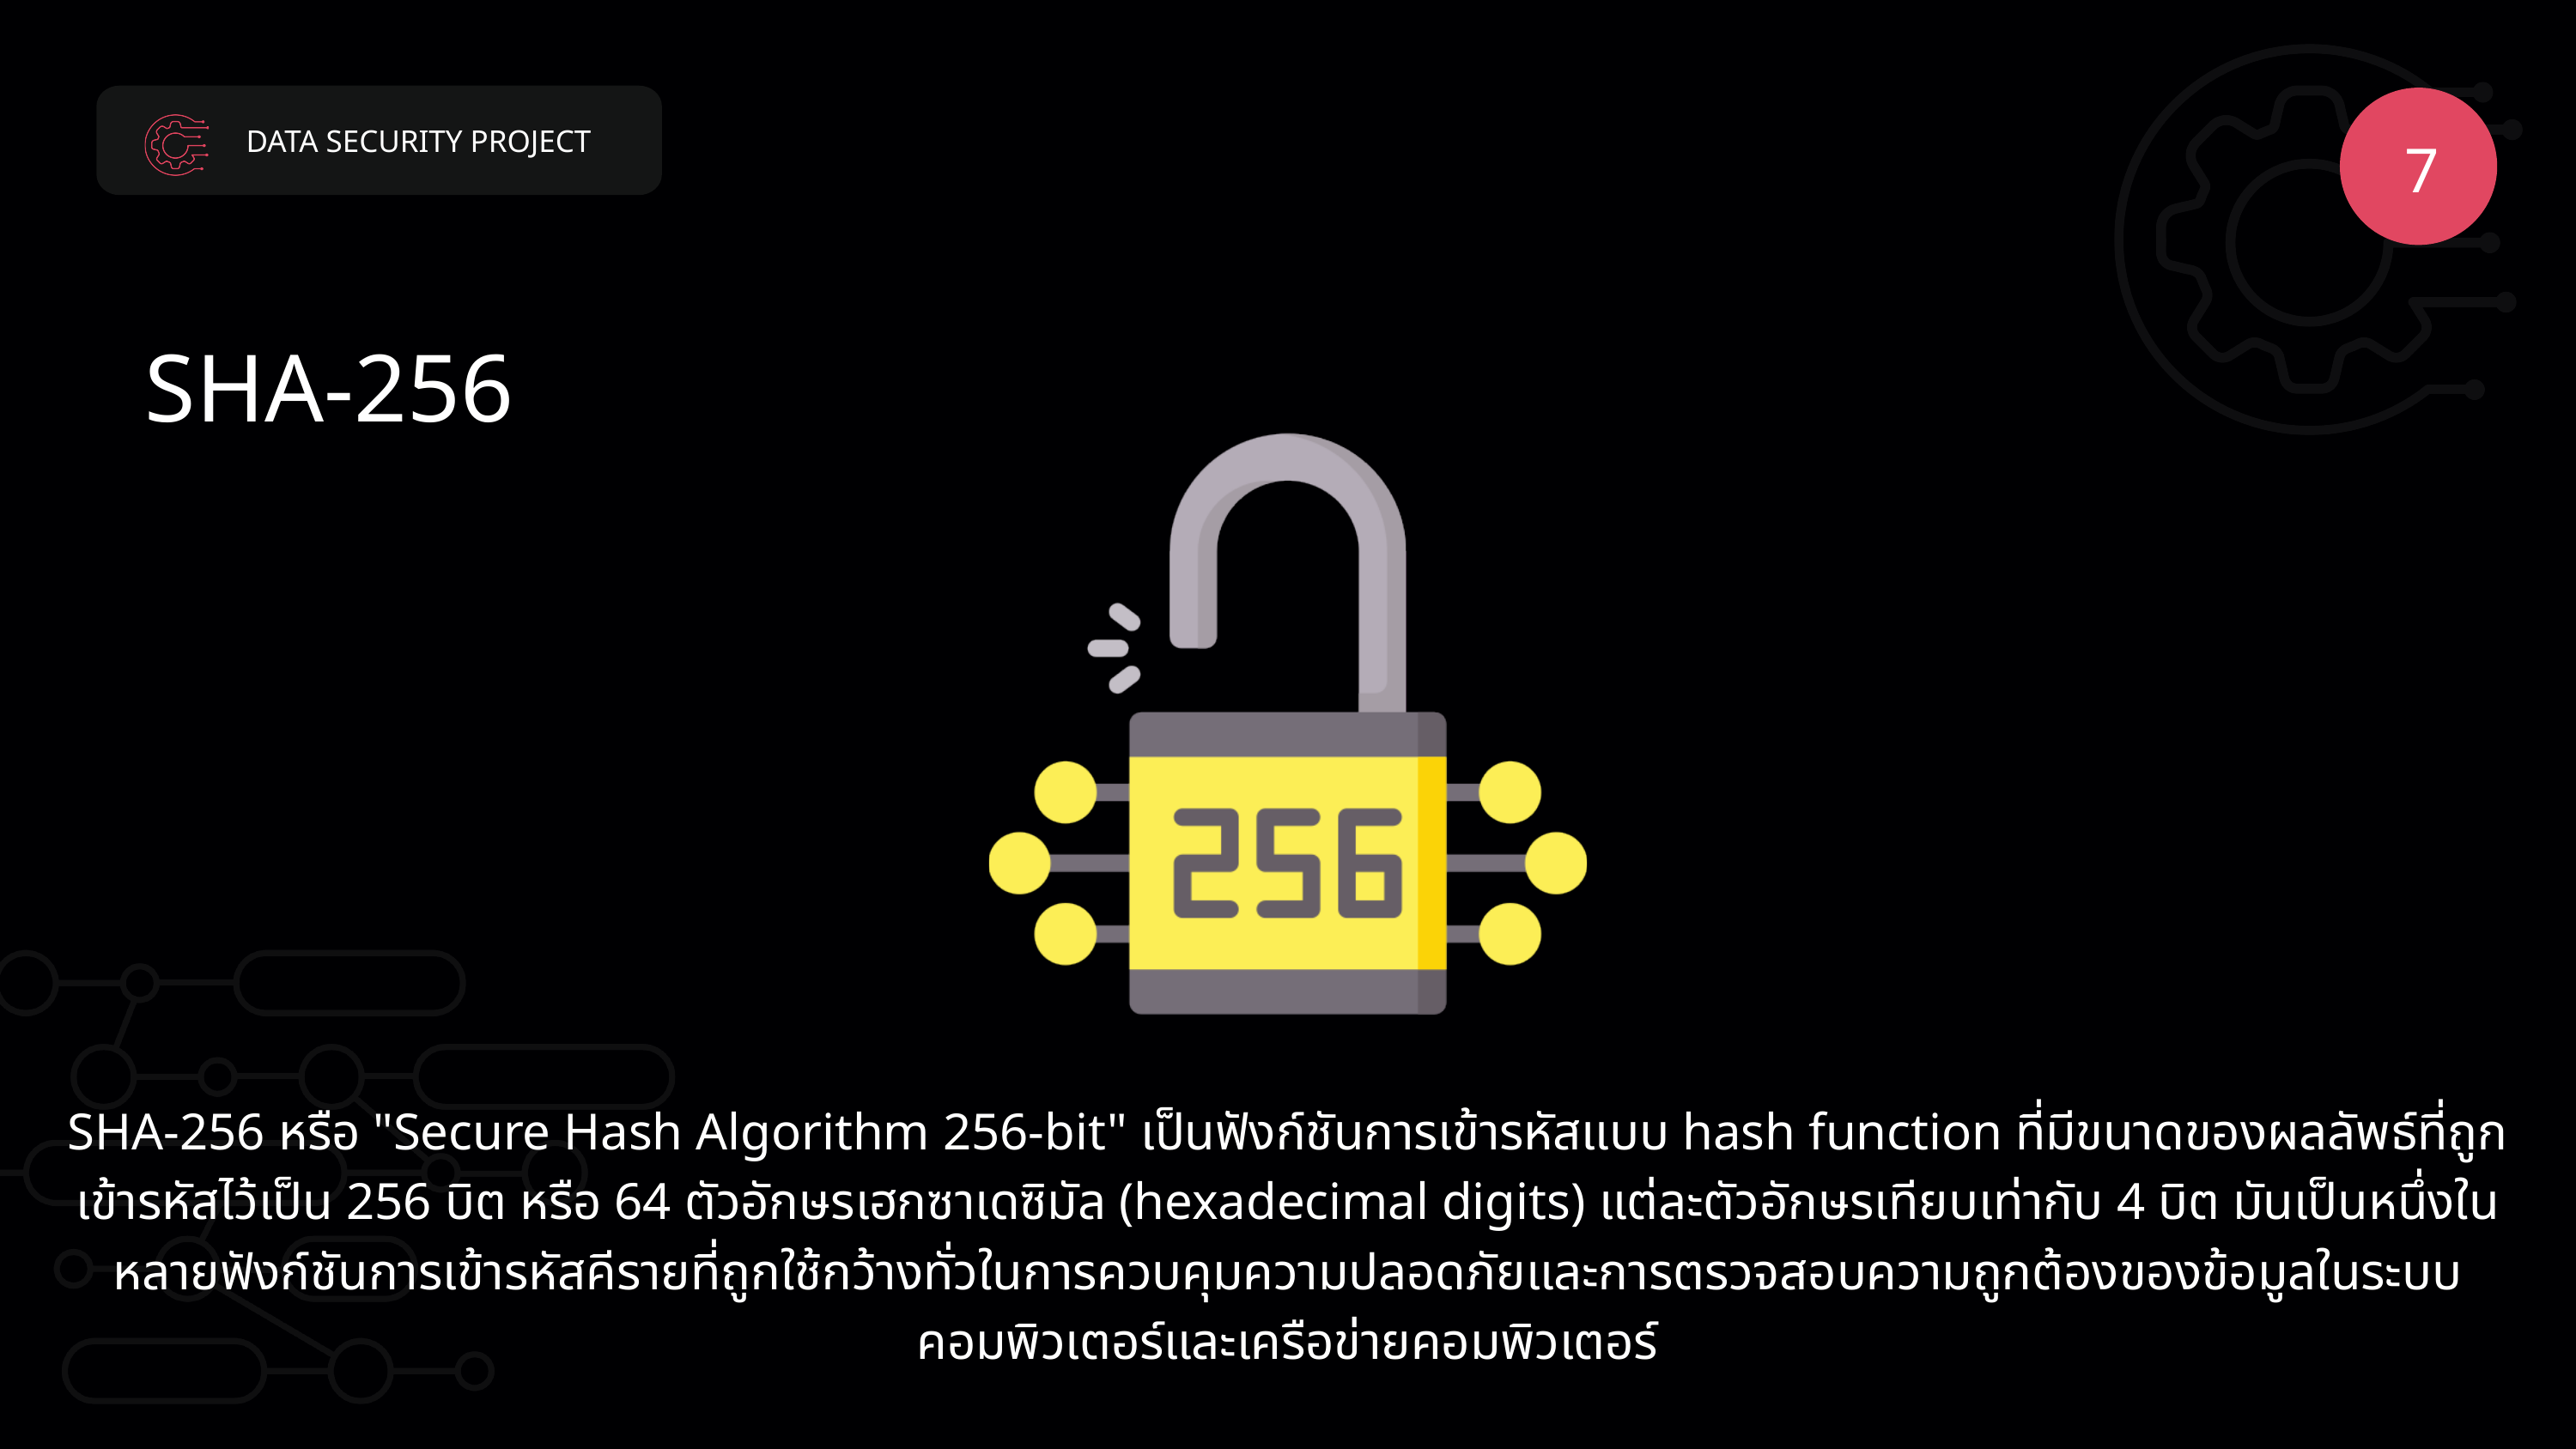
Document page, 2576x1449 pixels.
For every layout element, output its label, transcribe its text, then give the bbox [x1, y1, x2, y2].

text_box SHA-256 [144, 310, 544, 440]
text_box [988, 425, 1588, 1023]
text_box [96, 85, 663, 196]
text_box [2339, 87, 2498, 246]
text_box [0, 949, 678, 1404]
text_box [2114, 44, 2523, 435]
text_box SHA-256 หรือ "Secure Hash Algorithm 256-bit" เป็นฟังก์ชันการเข้ารหัสแบบ hash function ที่มีขนาดของผลลัพธ์ที่ถูกเข้ารหัสไว้เป็น 256 บิต หรือ 64 ตัวอักษรเฮกซาเดซิมัล (hexadecimal digits) แต่ละตัวอักษรเทียบเท่ากับ 4 บิต มันเป็นหนึ่งในหลายฟังก์ชันการเข้ารหัสคีรายที่ถูกใช้กว้างทั่วในการควบคุมความปลอดภัยและการตรวจสอบความถูกต้องของข้อมูลในระบบคอมพิวเตอร์และเครือข่ายคอมพิวเตอร์ [39, 1089, 2537, 1369]
